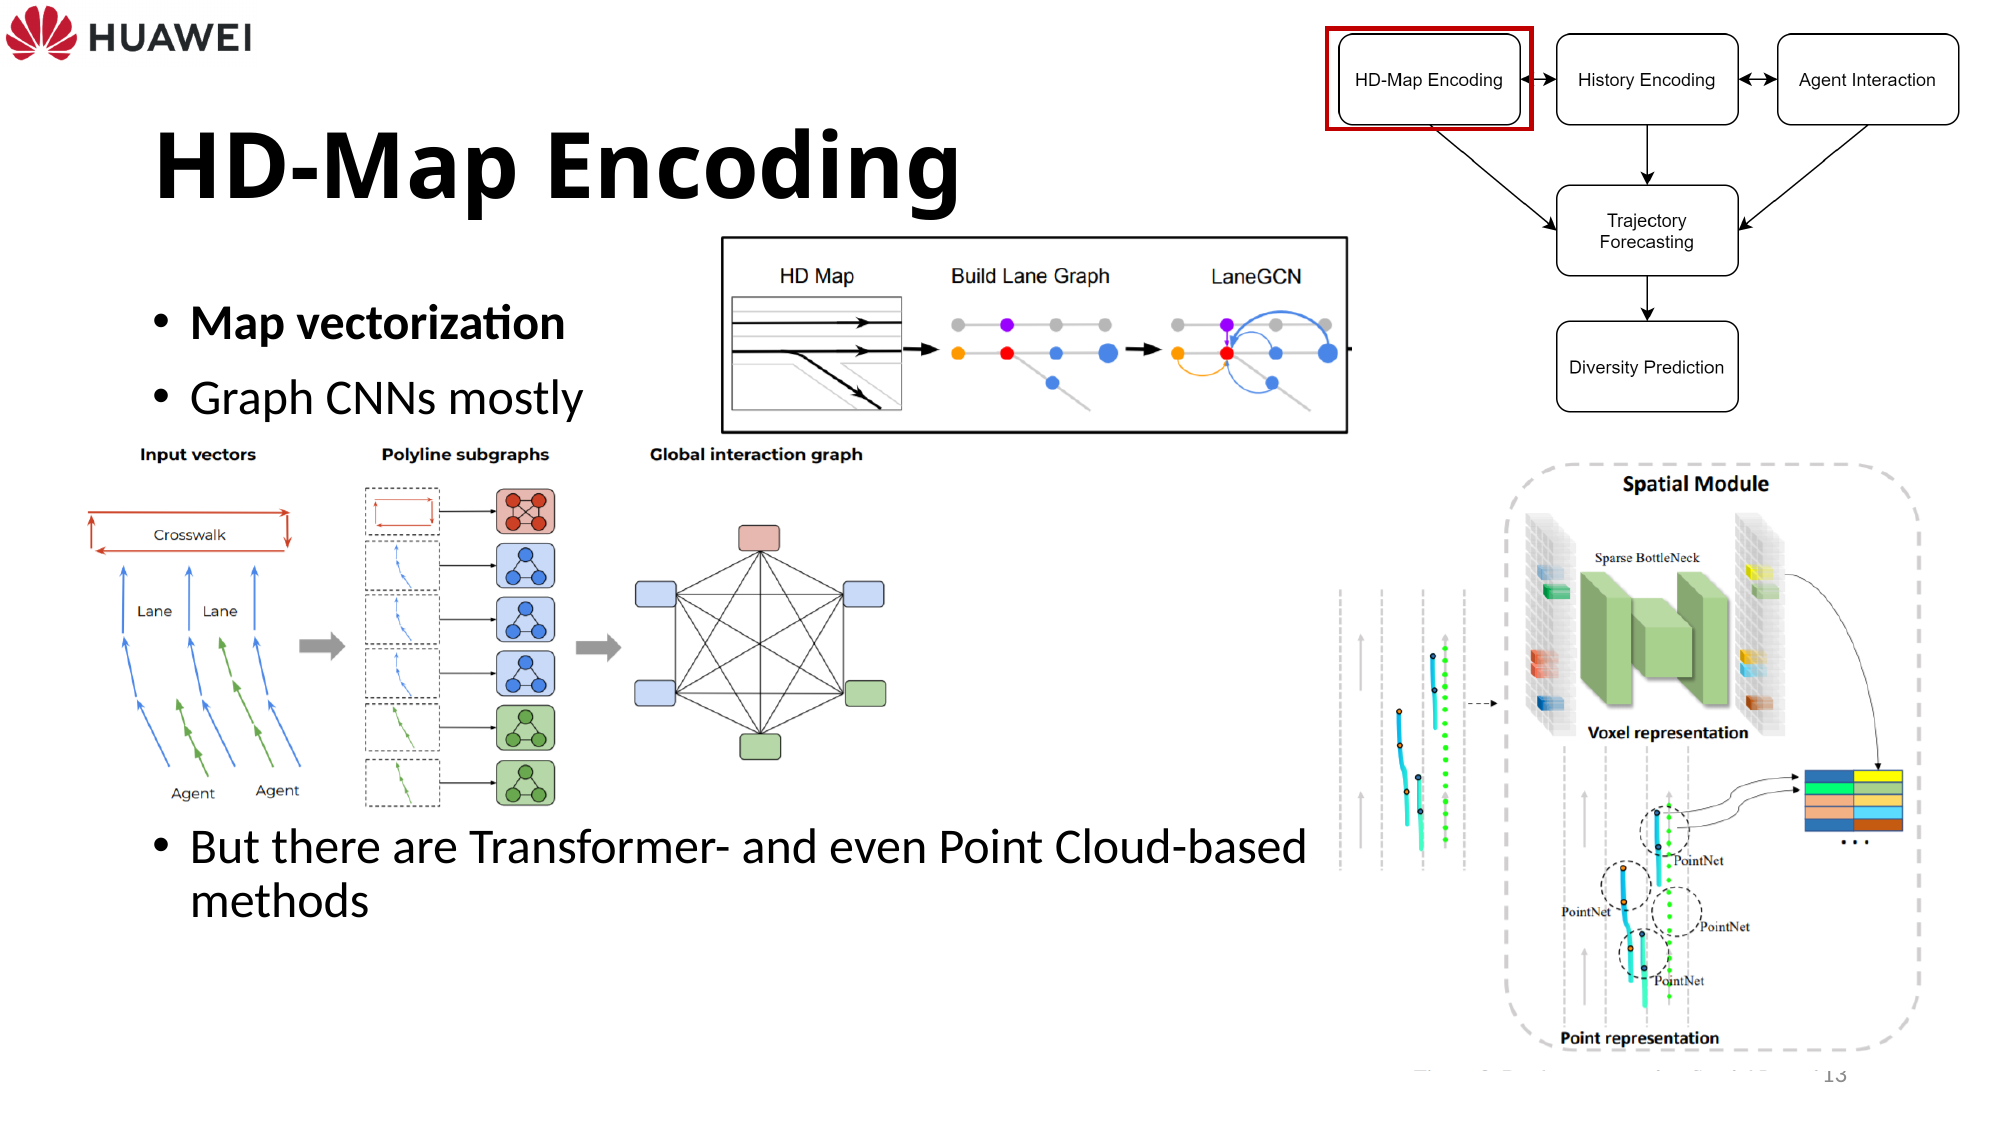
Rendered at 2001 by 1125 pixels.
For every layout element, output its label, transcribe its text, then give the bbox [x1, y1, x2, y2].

list Map vectorization Graph CNNs mostly But there are Transformer- and even Point Cloud-based methods [137, 288, 714, 425]
slide_number 13 [1412, 1071, 1863, 1103]
picture [0, 0, 257, 67]
picture [64, 33, 1961, 818]
picture [1332, 445, 1929, 1071]
text_box [1326, 27, 1532, 130]
title HD-Map Encoding [137, 59, 1338, 278]
list Map vectorization Graph CNNs mostly But there are Transformer- and even Point Cloud-based methods [137, 414, 1391, 1014]
